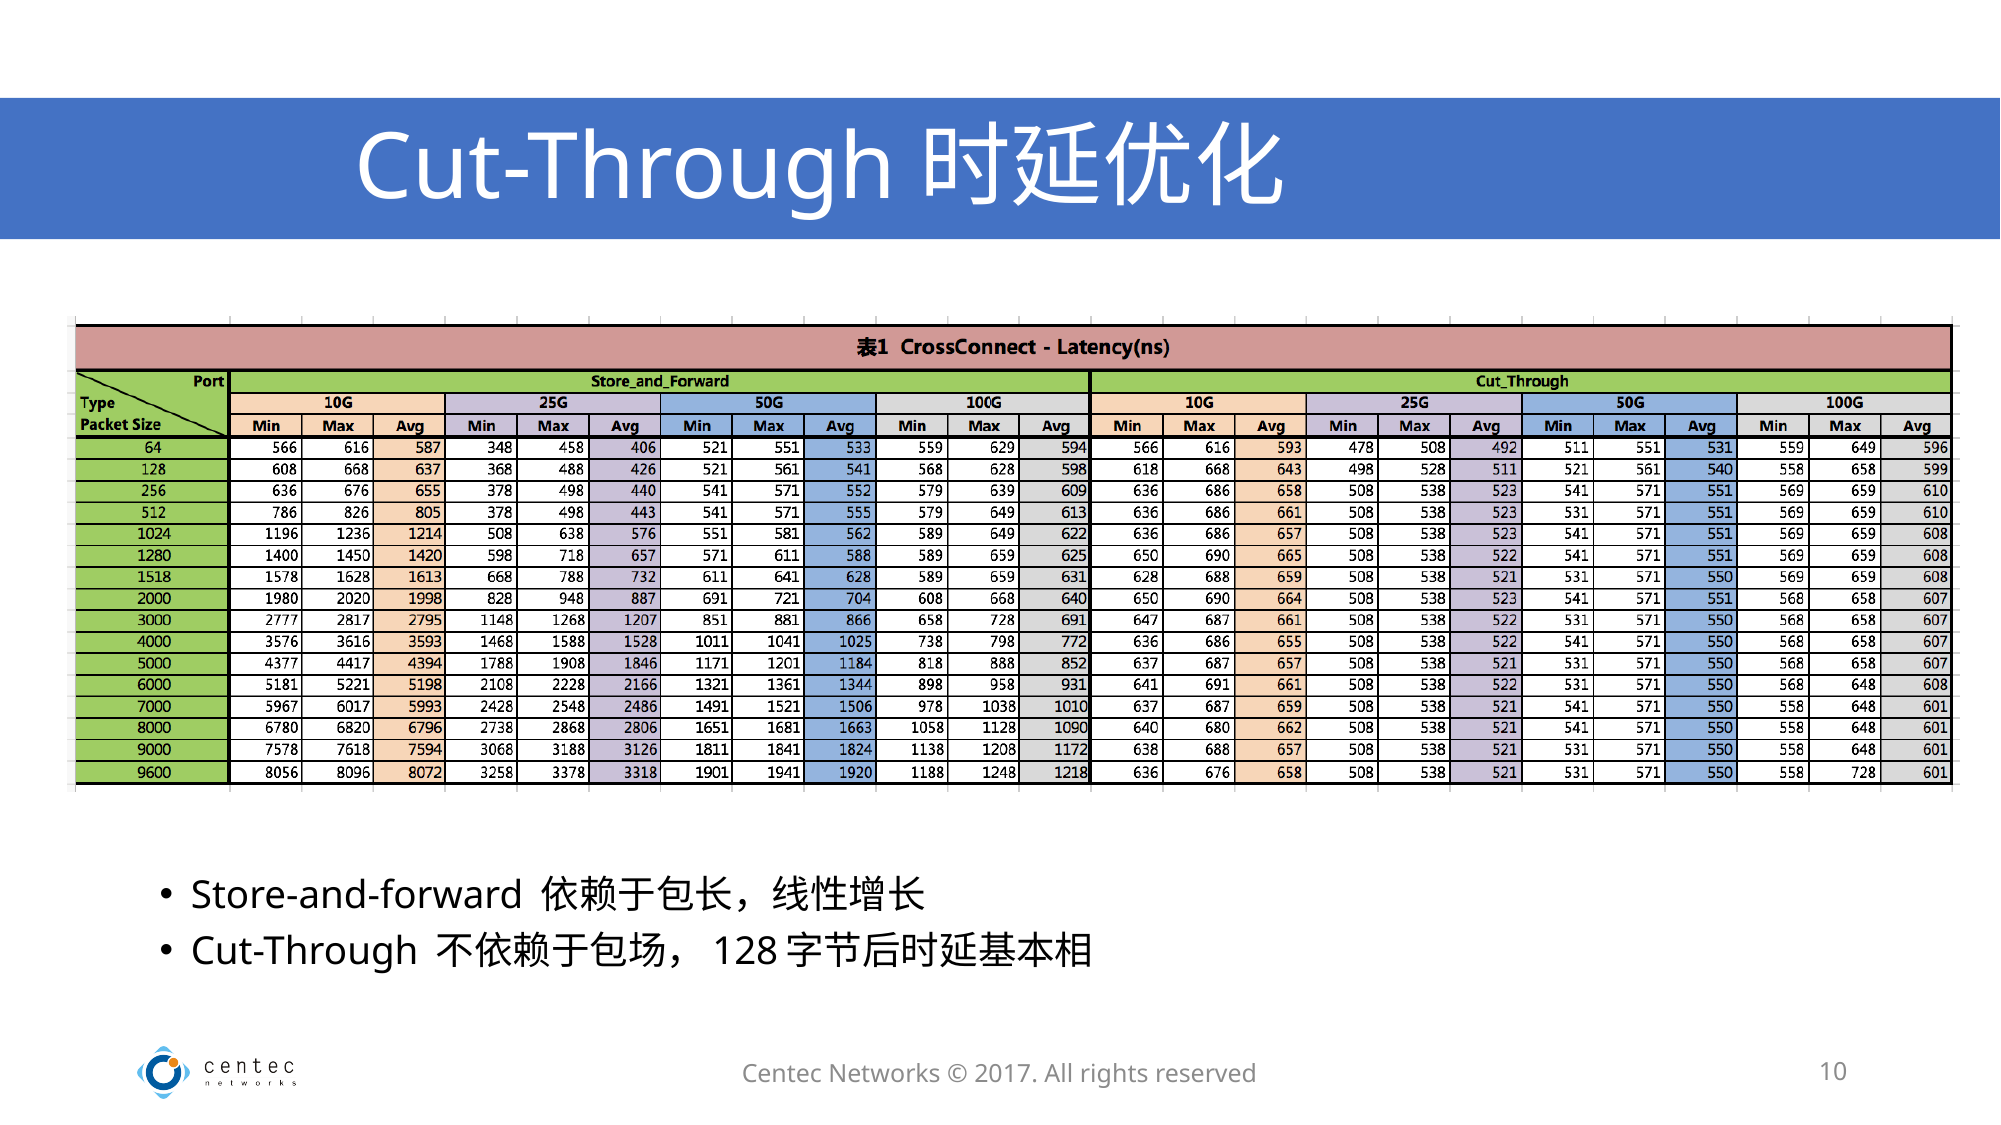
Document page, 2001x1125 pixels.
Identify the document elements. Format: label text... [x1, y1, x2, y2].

title Cut-Through时延优化 [0, 97, 2000, 240]
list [67, 316, 1960, 792]
picture [137, 1046, 296, 1099]
footer Centec Networks © 2017. All rights reserved [662, 1042, 1338, 1103]
text_box Store-and-forward 依赖于包长，线性增长 Cut-Through 不依赖于包场，128字节后时延基本相 [144, 853, 1883, 981]
slide_number 10 [1412, 1042, 1863, 1103]
